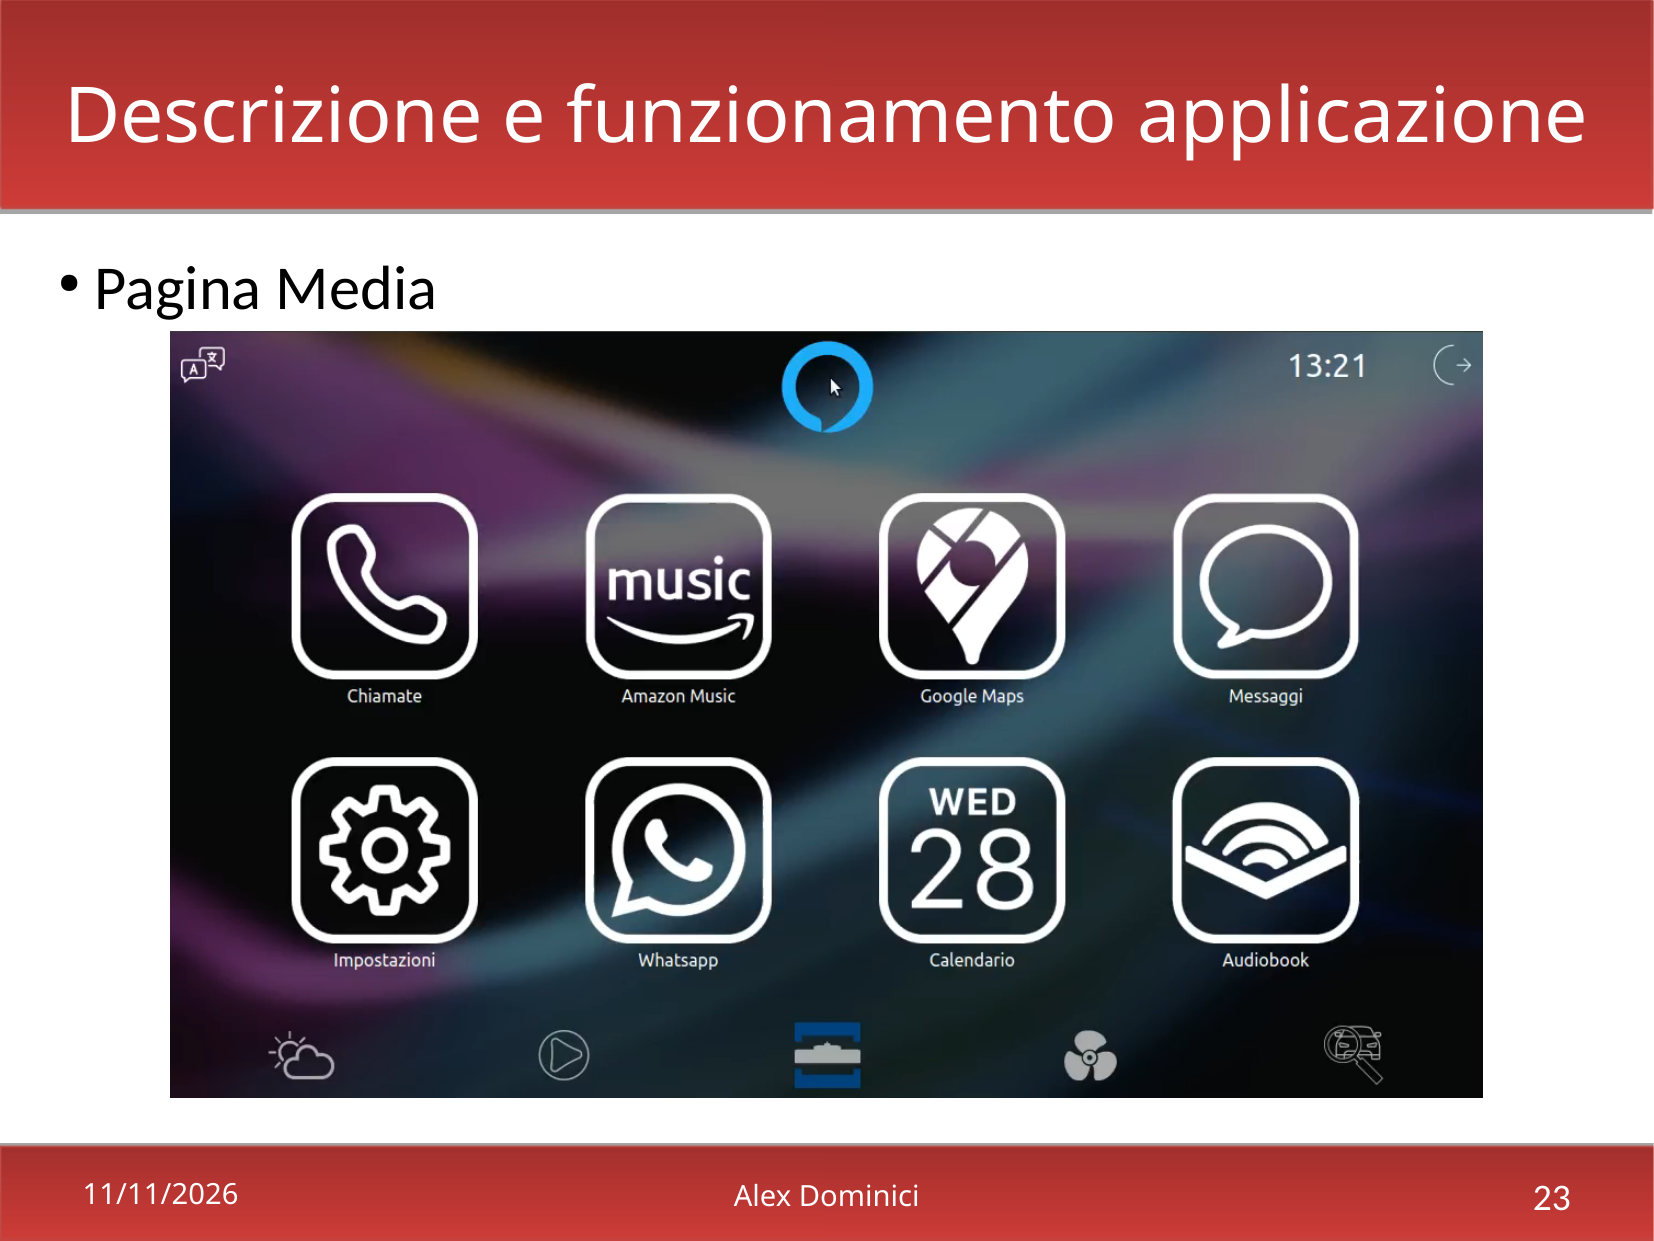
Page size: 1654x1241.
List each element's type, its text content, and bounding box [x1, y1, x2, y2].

list Pagina Media [58, 236, 733, 331]
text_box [170, 330, 1484, 1098]
text_box 21/02/2022 [82, 1163, 468, 1228]
text_box 23 [1185, 1163, 1571, 1228]
text_box Alex Dominici [501, 1163, 1152, 1228]
title Descrizione e funzionamento applicazione [59, 0, 1595, 208]
picture [0, 1143, 1654, 1241]
picture [0, 0, 1654, 214]
